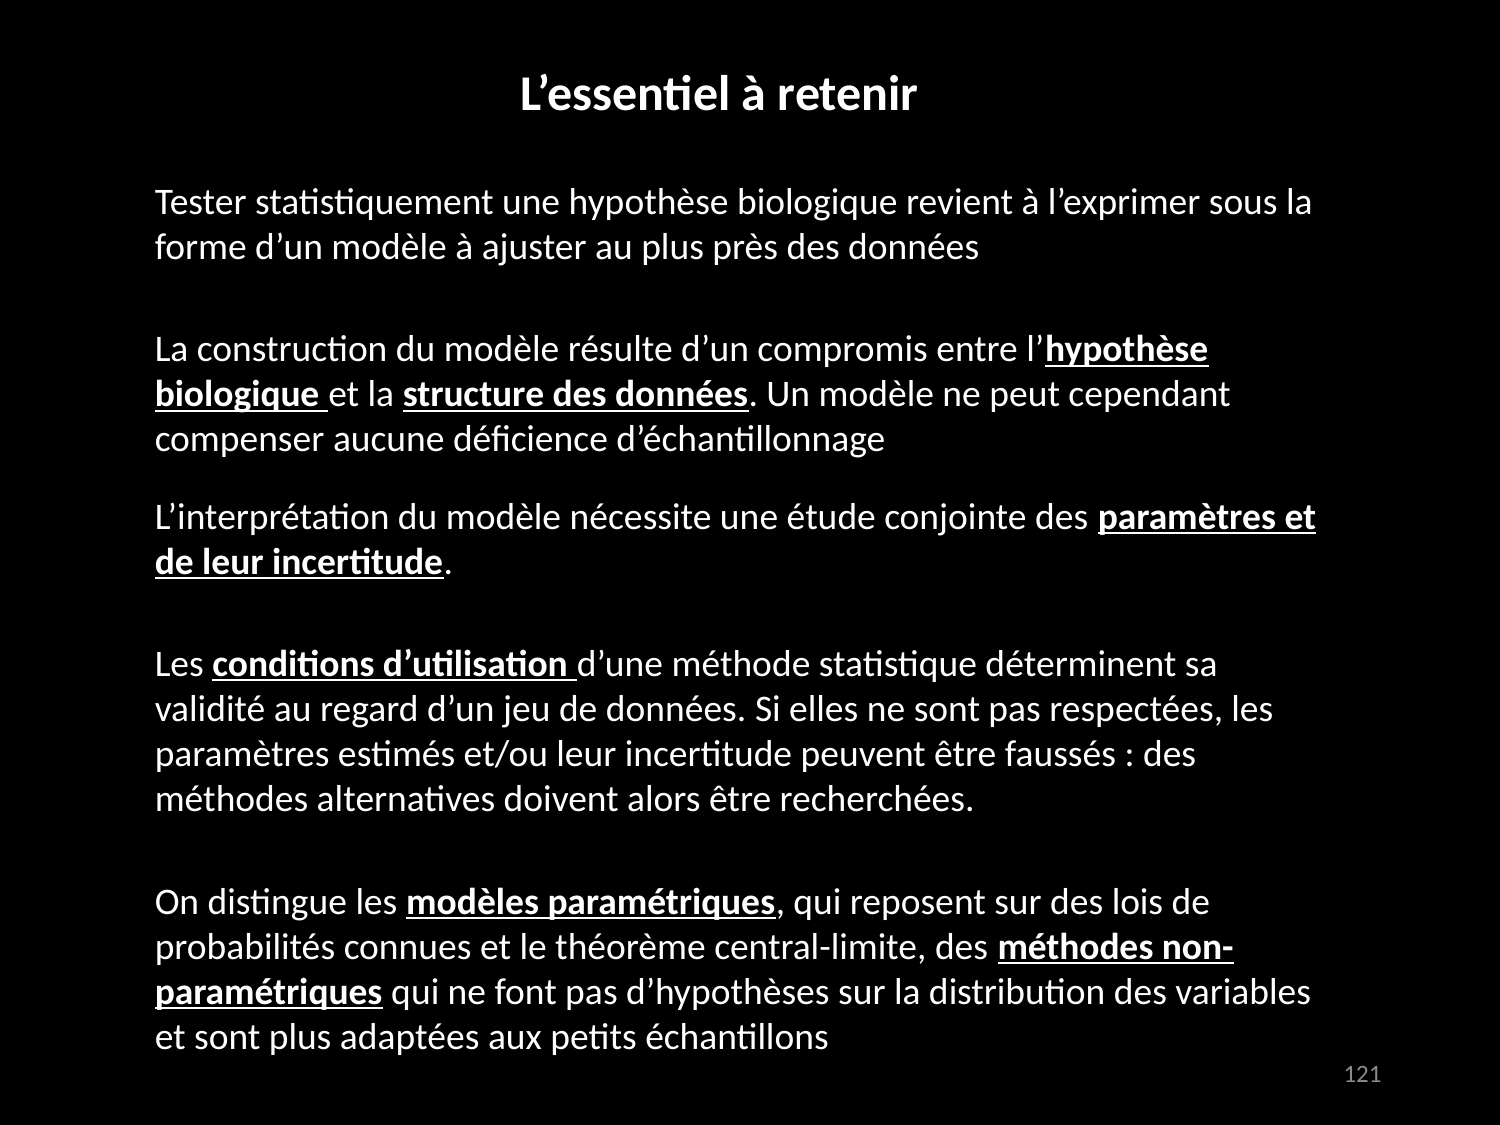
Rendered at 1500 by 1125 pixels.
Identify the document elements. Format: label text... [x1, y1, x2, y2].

text_box Tester statistiquement une hypothèse biologique revient à l’exprimer sous la forme d’un modèle à ajuster au plus près des données [140, 169, 1345, 275]
text_box L’essentiel à retenir [505, 53, 1002, 128]
text_box On distingue les modèles paramétriques, qui reposent sur des lois de probabilités connues et le théorème central-limite, des méthodes non-paramétriques qui ne font pas d’hypothèses sur la distribution des variables et sont plus adaptées aux petits échantillons [140, 869, 1345, 1064]
text_box L’interprétation du modèle nécessite une étude conjointe des paramètres et de leur incertitude. [140, 484, 1345, 590]
text_box La construction du modèle résulte d’un compromis entre l’hypothèse biologique et la structure des données. Un modèle ne peut cependant compenser aucune déficience d’échantillonnage [140, 316, 1345, 467]
text_box Les conditions d’utilisation d’une méthode statistique déterminent sa validité au regard d’un jeu de données. Si elles ne sont pas respectées, les paramètres estimés et/ou leur incertitude peuvent être faussés : des méthodes alternatives doivent alors être recherchées. [140, 631, 1345, 827]
slide_number 121 [1059, 1042, 1397, 1103]
